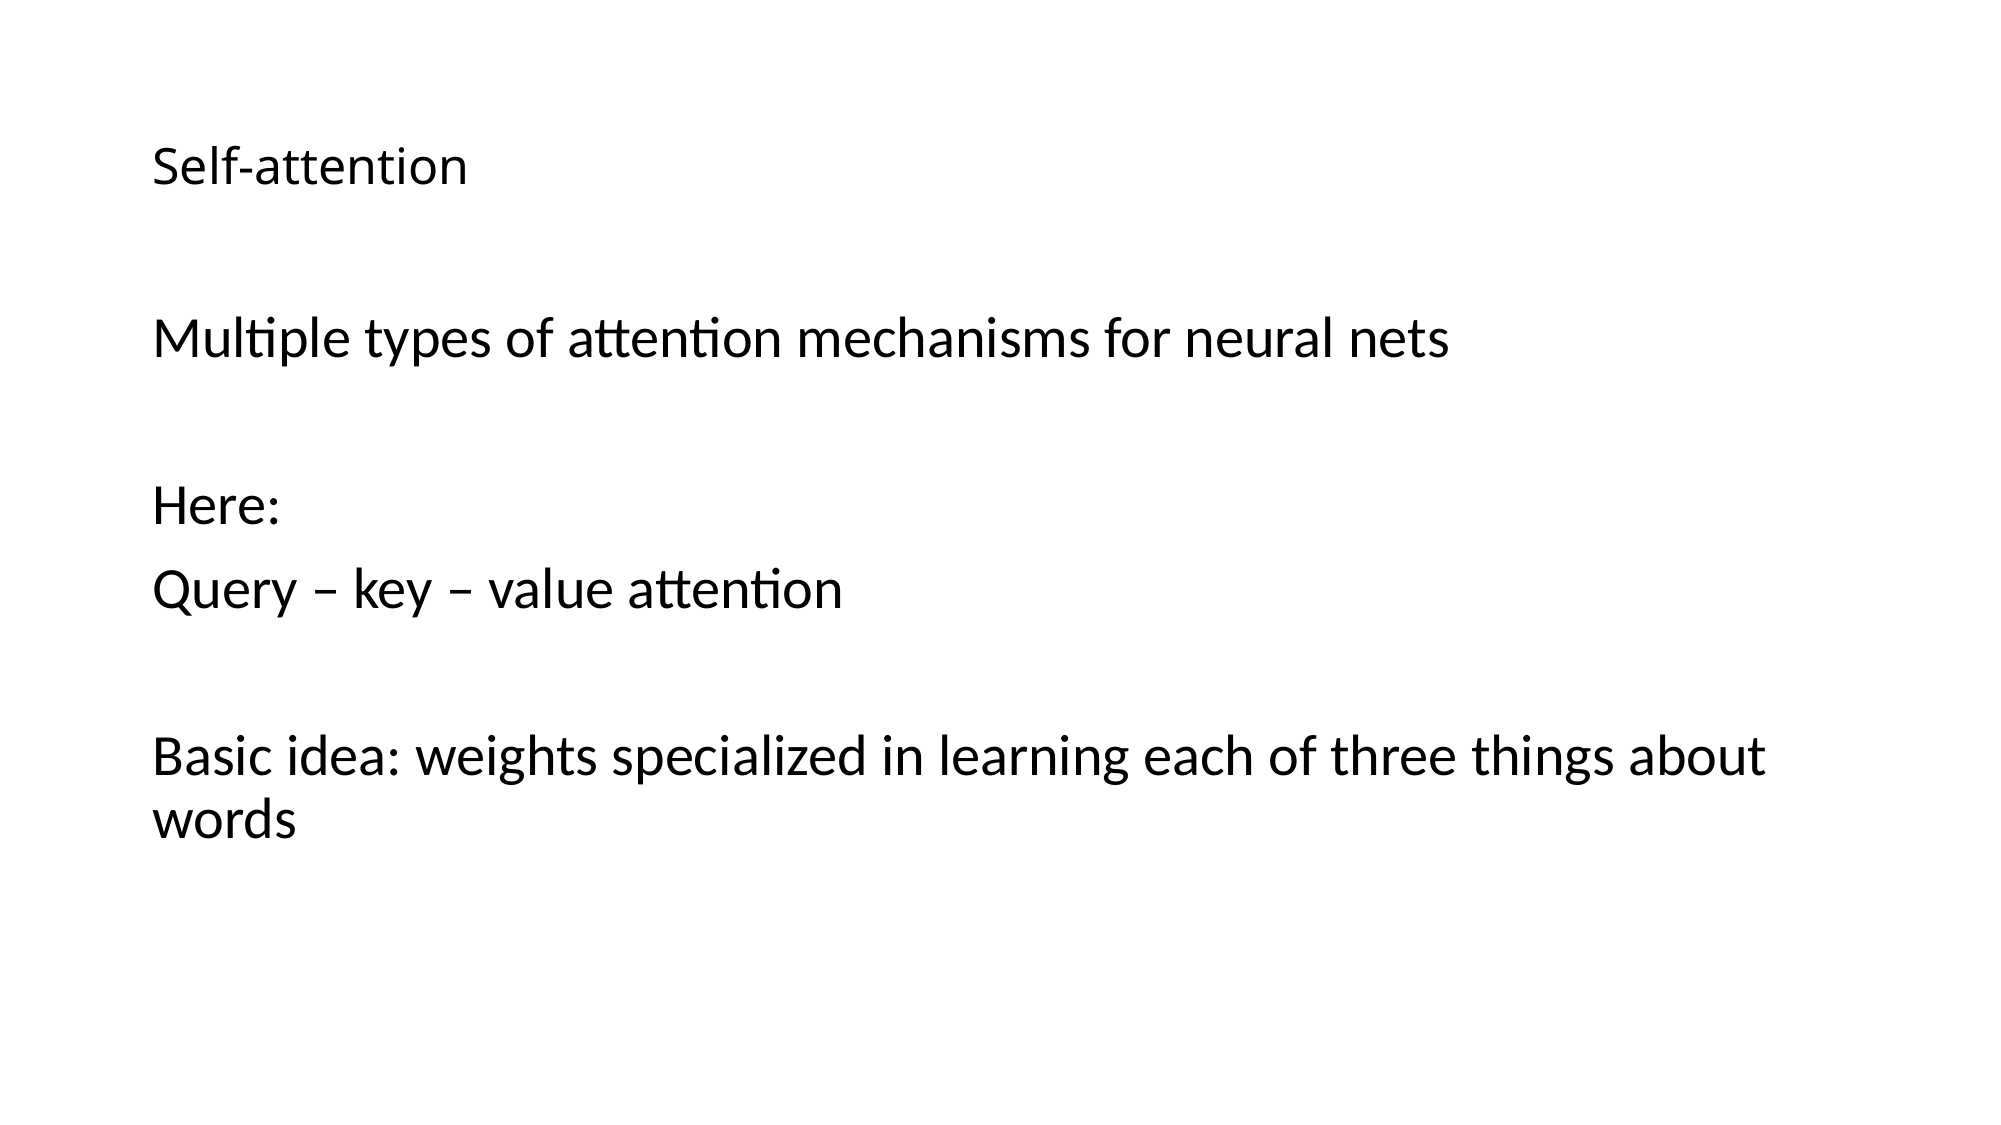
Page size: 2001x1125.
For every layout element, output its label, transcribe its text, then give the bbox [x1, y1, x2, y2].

title Self-attention [137, 59, 1863, 278]
list Multiple types of attention mechanisms for neural nets Here: Query – key – value attention Basic idea: weights specialized in learning each of three things about words [137, 299, 1863, 1014]
